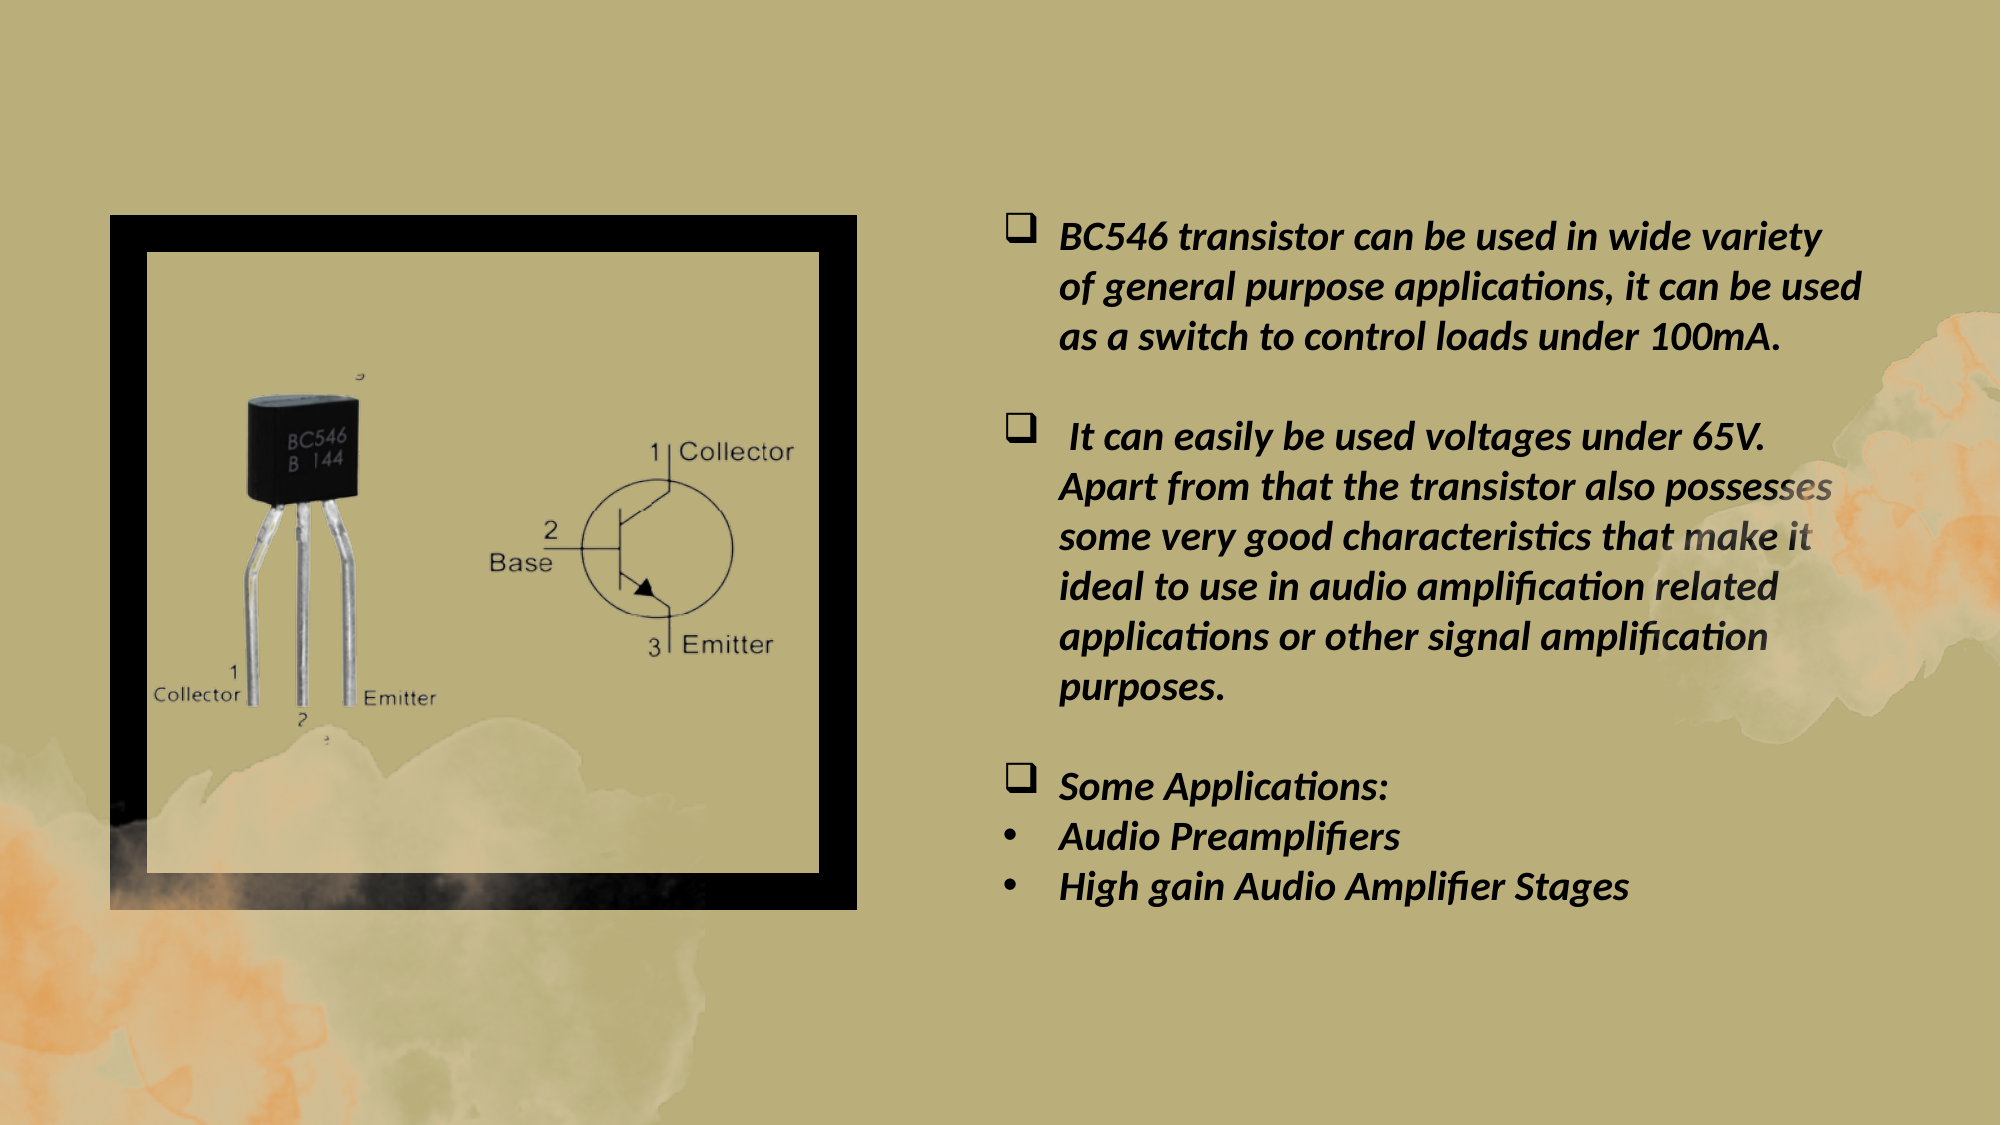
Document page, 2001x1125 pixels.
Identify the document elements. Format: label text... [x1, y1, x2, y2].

picture [1594, 303, 2000, 795]
text_box BC546 transistor can be used in wide variety of general purpose applications, it can be used as a switch to control loads under 100mA. It can easily be used voltages under 65V. Apart from that the transistor also possesses some very good characteristics that make it ideal to use in audio amplification related applications or other signal amplification purposes. Some Applications: Audio Preamplifiers High gain Audio Amplifier Stages [988, 201, 1878, 917]
picture [0, 252, 820, 1125]
